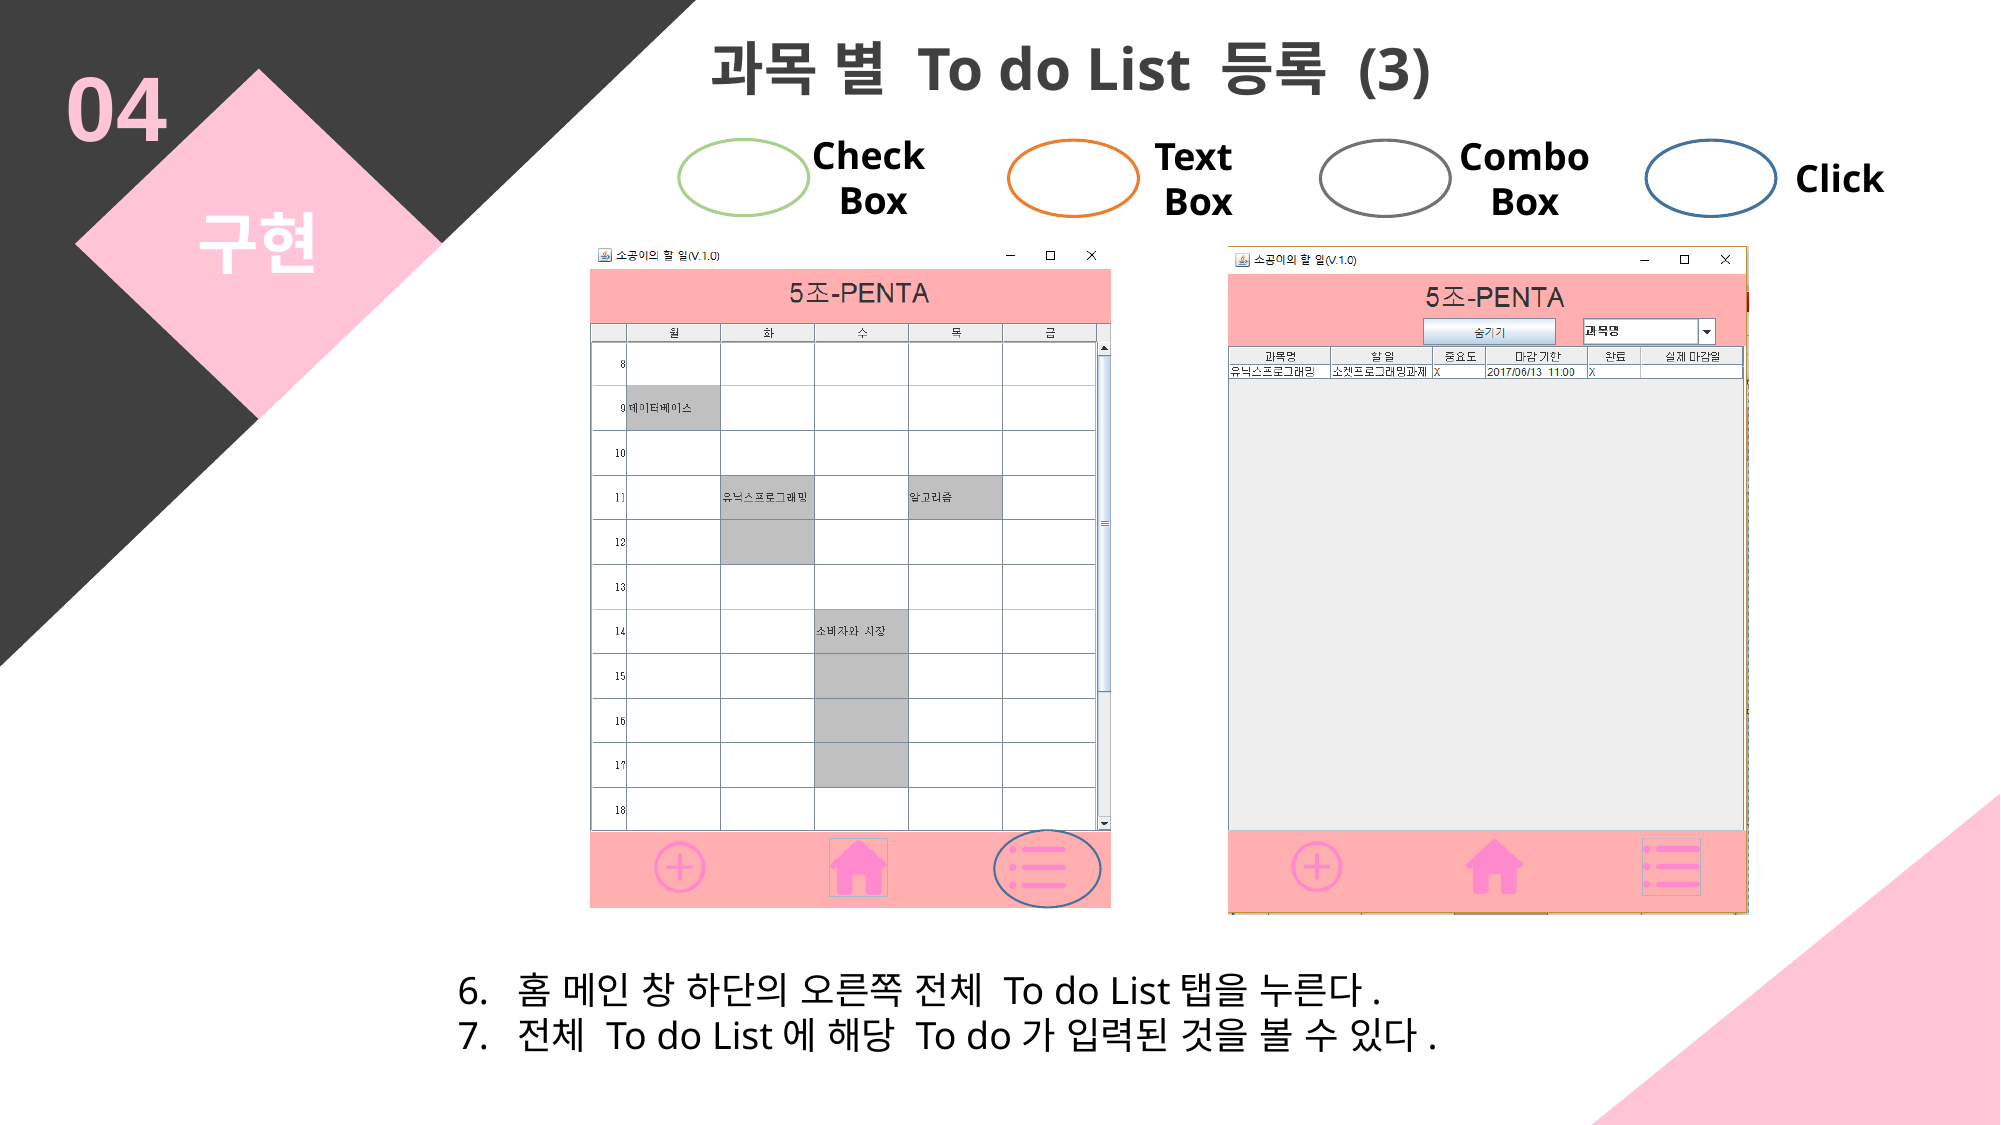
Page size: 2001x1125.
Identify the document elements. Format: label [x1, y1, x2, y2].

text_box [0, 0, 2000, 1125]
picture [590, 244, 1111, 908]
text_box [678, 124, 1915, 232]
picture [1228, 246, 1749, 915]
